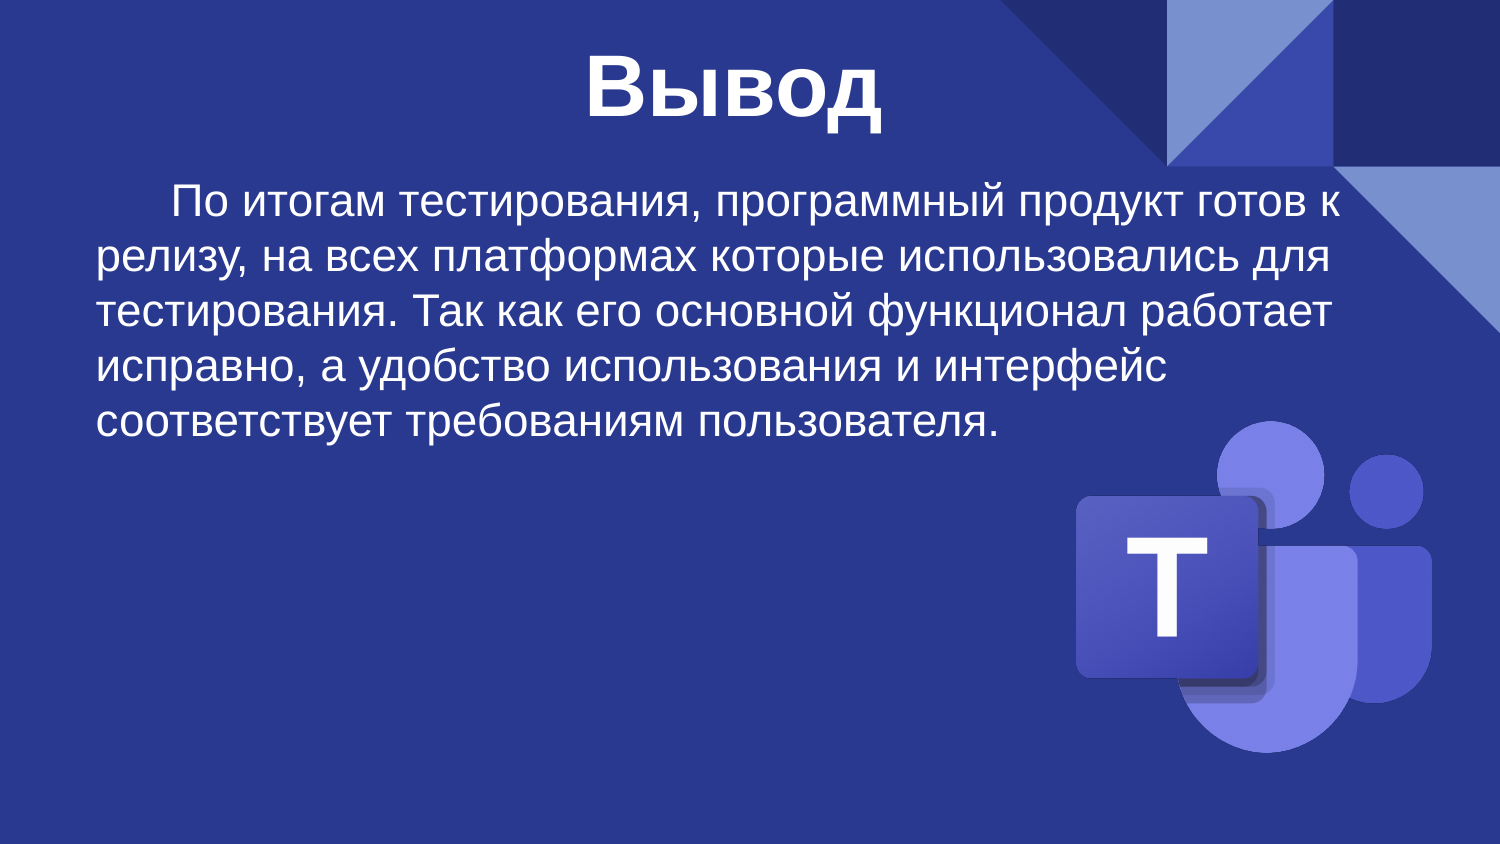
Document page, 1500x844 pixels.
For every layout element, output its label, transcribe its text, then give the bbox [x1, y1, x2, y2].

picture [1075, 421, 1432, 753]
title Вывод [59, 17, 1409, 156]
text_box По итогам тестирования, программный продукт готов к релизу, на всех платформах которые использовались для тестирования. Так как его основной функционал работает исправно, а удобство использования и интерфейс соответствует требованиям пользователя. [80, 155, 1385, 461]
